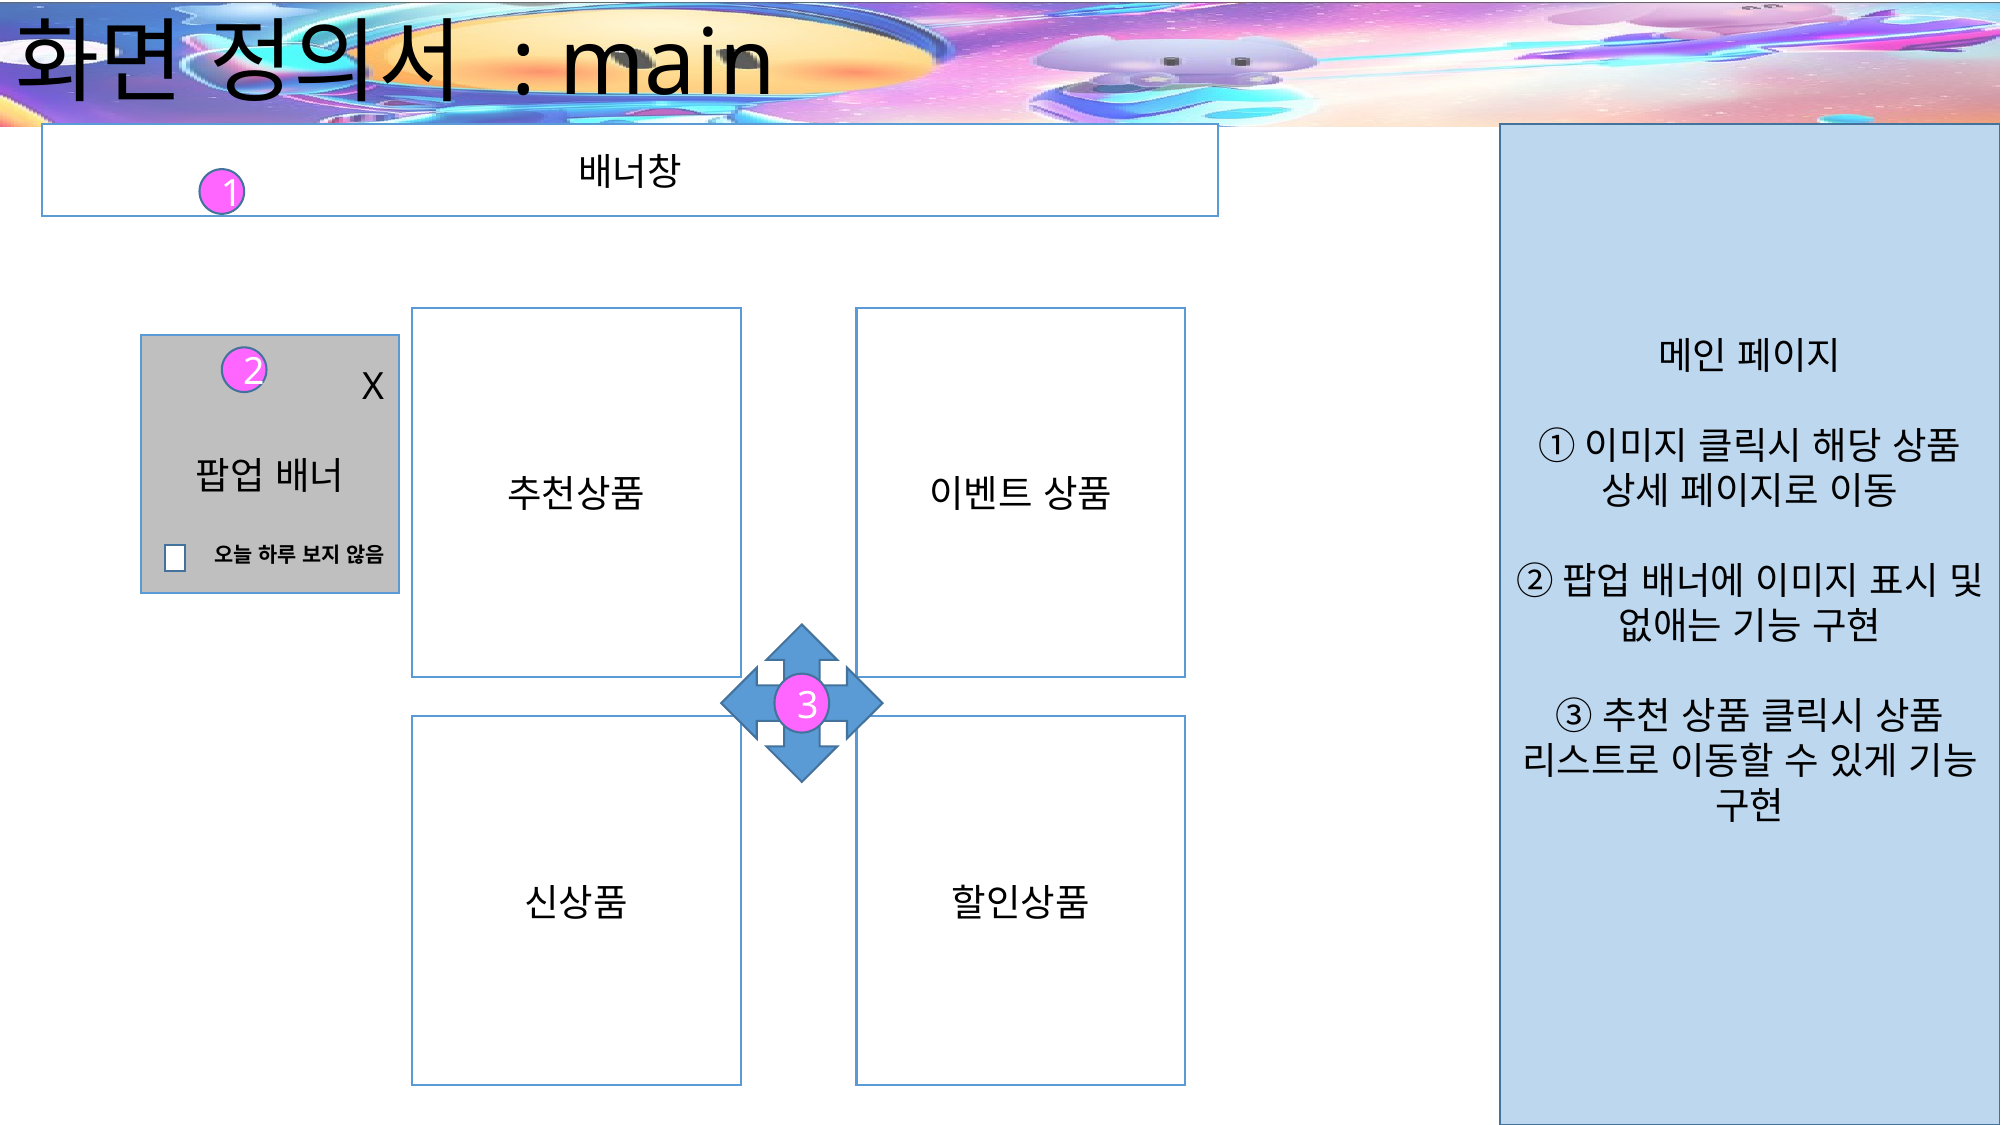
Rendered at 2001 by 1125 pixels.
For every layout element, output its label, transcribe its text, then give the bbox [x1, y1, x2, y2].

text_box [763, 622, 840, 679]
text_box [164, 544, 186, 572]
text_box 2 [220, 346, 268, 394]
text_box [719, 665, 779, 742]
text_box 3 [773, 672, 831, 734]
text_box 이벤트 상품 [855, 307, 1186, 678]
text_box 추천상품 [411, 307, 742, 678]
text_box [763, 727, 840, 784]
text_box X 팝업 배너 오늘 하루 보지 않음 [140, 334, 400, 594]
text_box 배너창 [41, 123, 1219, 217]
text_box 할인상품 [855, 715, 1186, 1086]
text_box 메인 페이지 ①이미지 클릭시 해당 상품 상세 페이지로 이동 ②팝업 배너에 이미지 표시 및 없애는 기능 구현 ③추천 상품 클릭시 상품 리스트로 이동할 수 있게 기능 구현 [1499, 123, 2000, 1125]
title 화면 정의서 : main [0, 2, 2000, 127]
text_box 1 [198, 168, 246, 215]
text_box 신상품 [411, 715, 742, 1086]
text_box [825, 665, 884, 742]
